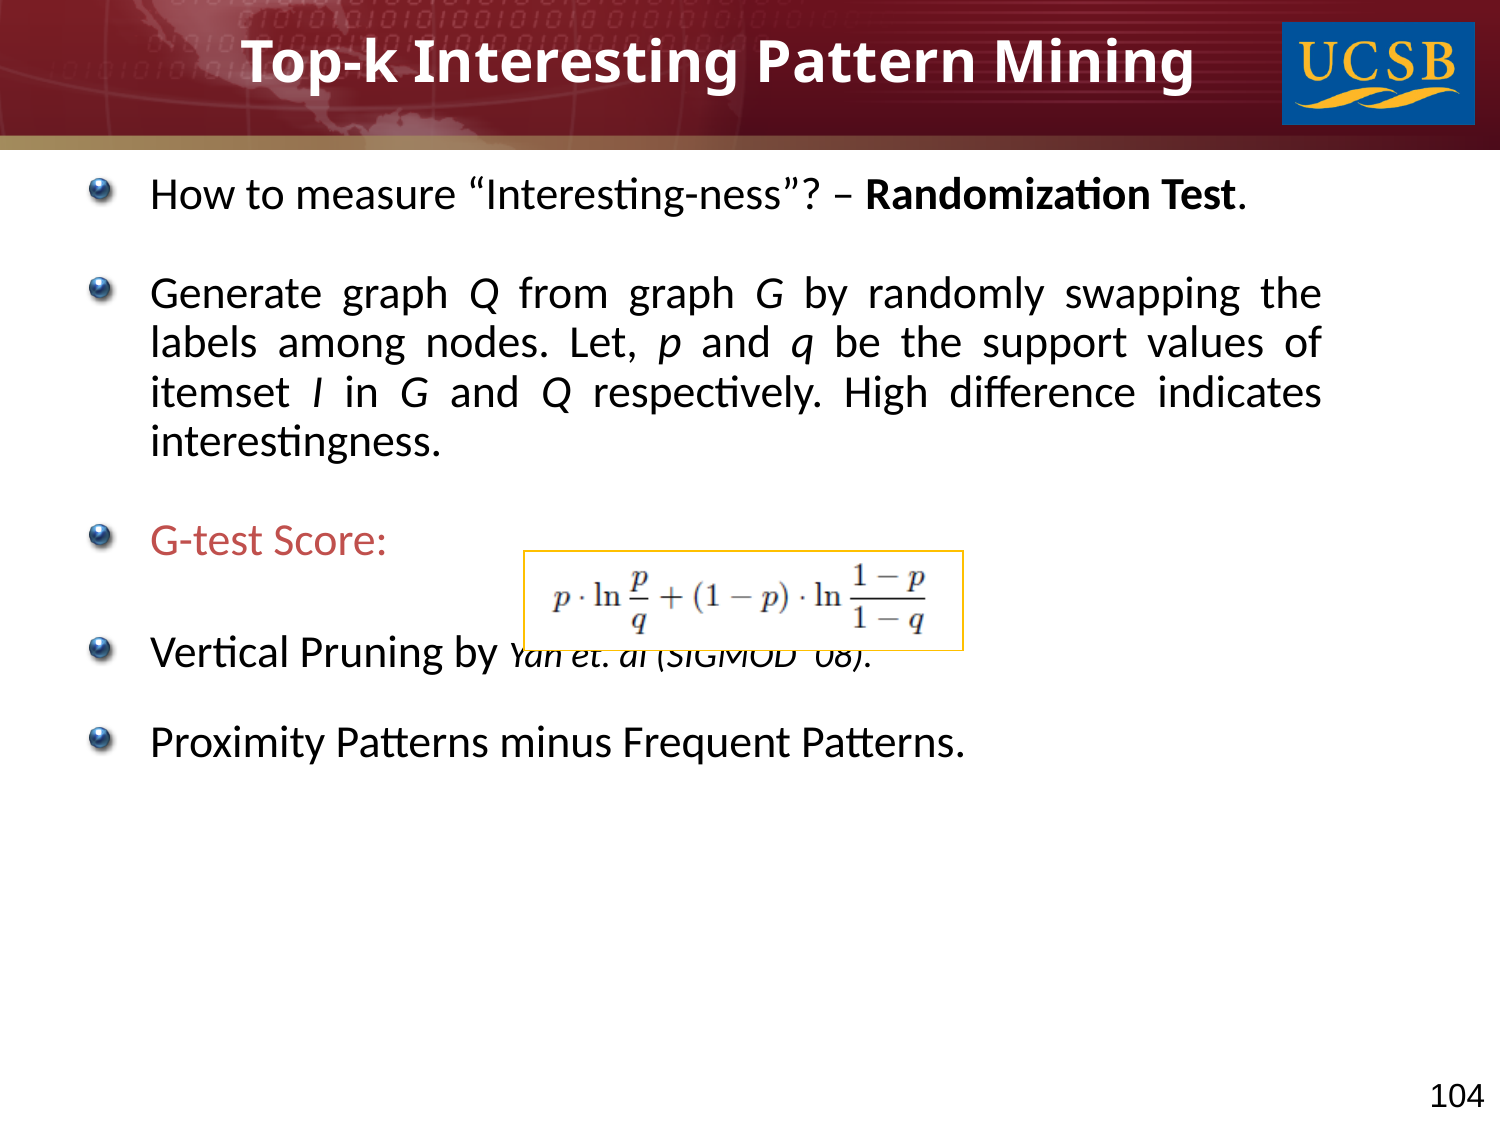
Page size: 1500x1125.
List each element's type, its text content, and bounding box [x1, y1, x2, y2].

picture [85, 175, 118, 208]
title Top-k Interesting Pattern Mining [62, 12, 1375, 113]
picture [524, 551, 963, 651]
picture [85, 521, 118, 554]
picture [85, 634, 118, 667]
picture [0, 0, 1500, 150]
picture [85, 724, 118, 757]
picture [85, 274, 118, 307]
list How to measure “Interesting-ness”? – Randomization Test. Generate graph Q from graph G by randomly swapping the labels among nodes. Let, p and q be the support values of itemset I in G and Q respectively. High difference indicates interestingness. G-test Score: Vertical Pruning by Yan et. al (SIGMOD ‘08). Proximity Patterns minus Frequent Patterns. [70, 162, 1338, 938]
slide_number 104 [1400, 1063, 1500, 1124]
